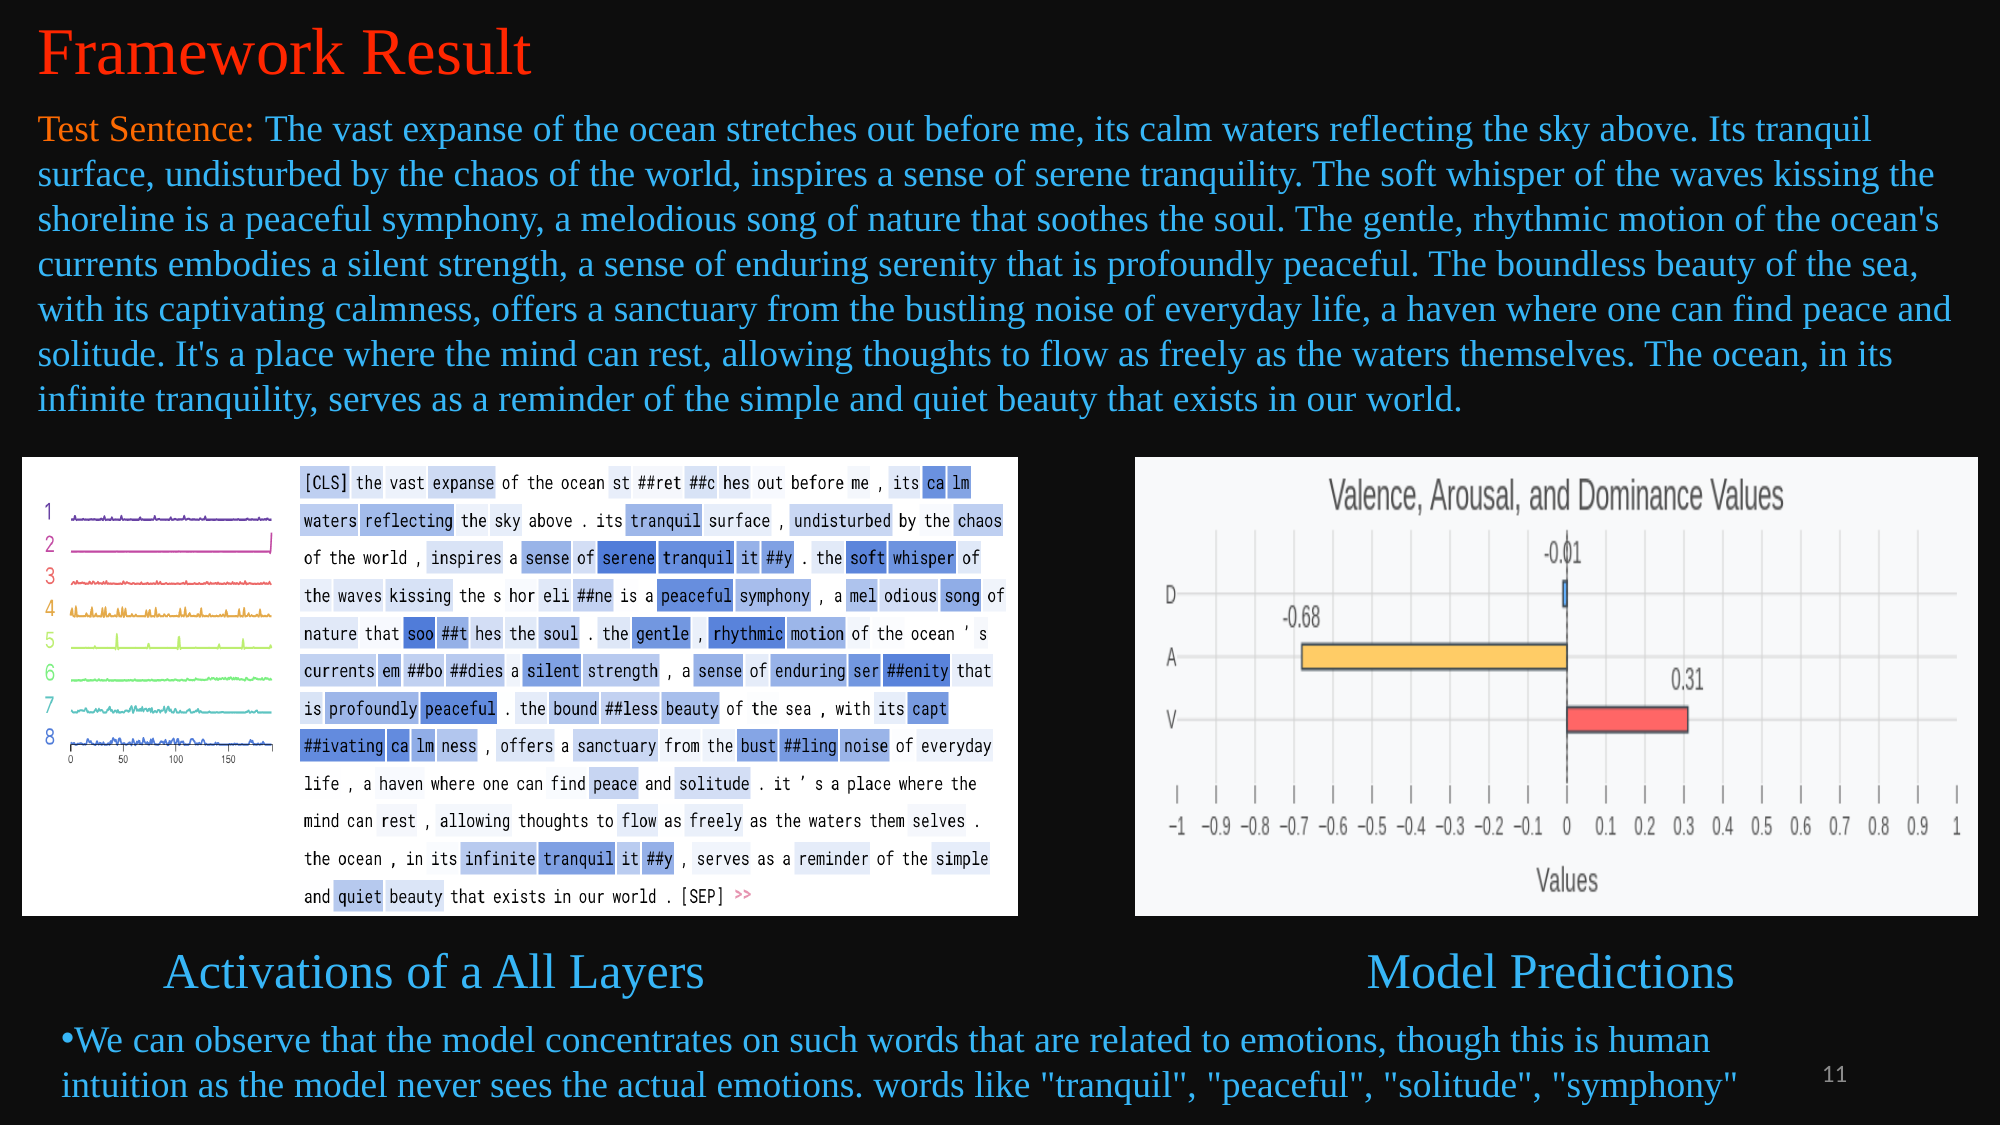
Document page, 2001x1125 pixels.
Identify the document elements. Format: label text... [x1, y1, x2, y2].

text_box We can observe that the model concentrates on such words that are related to emotions, though this is human intuition as the model never sees the actual emotions. words like "tranquil", "peaceful", "solitude", "symphony" [46, 1007, 1788, 1112]
text_box Model Predictions [1351, 931, 1787, 1007]
text_box Test Sentence: The vast expanse of the ocean stretches out before me, its calm waters reflecting the sky above. Its tranquil surface, undisturbed by the chaos of the world, inspires a sense of serene tranquility. The soft whisper of the waves kissing the shoreline is a peaceful symphony, a melodious song of nature that soothes the soul. The gentle, rhythmic motion of the ocean's currents embodies a silent strength, a sense of enduring serenity that is profoundly peaceful. The boundless beauty of the sea, with its captivating calmness, offers a sanctuary from the bustling noise of everyday life, a haven where one can find peace and solitude. It's a place where the mind can rest, allowing thoughts to flow as freely as the waters themselves. The ocean, in its infinite tranquility, serves as a reminder of the simple and quiet beauty that exists in our world. [22, 96, 1978, 471]
picture [22, 457, 1018, 916]
picture [1135, 457, 1978, 916]
text_box Activations of a All Layers [148, 931, 867, 1007]
text_box Framework Result [22, 0, 646, 95]
slide_number 11 [1788, 1042, 1863, 1103]
